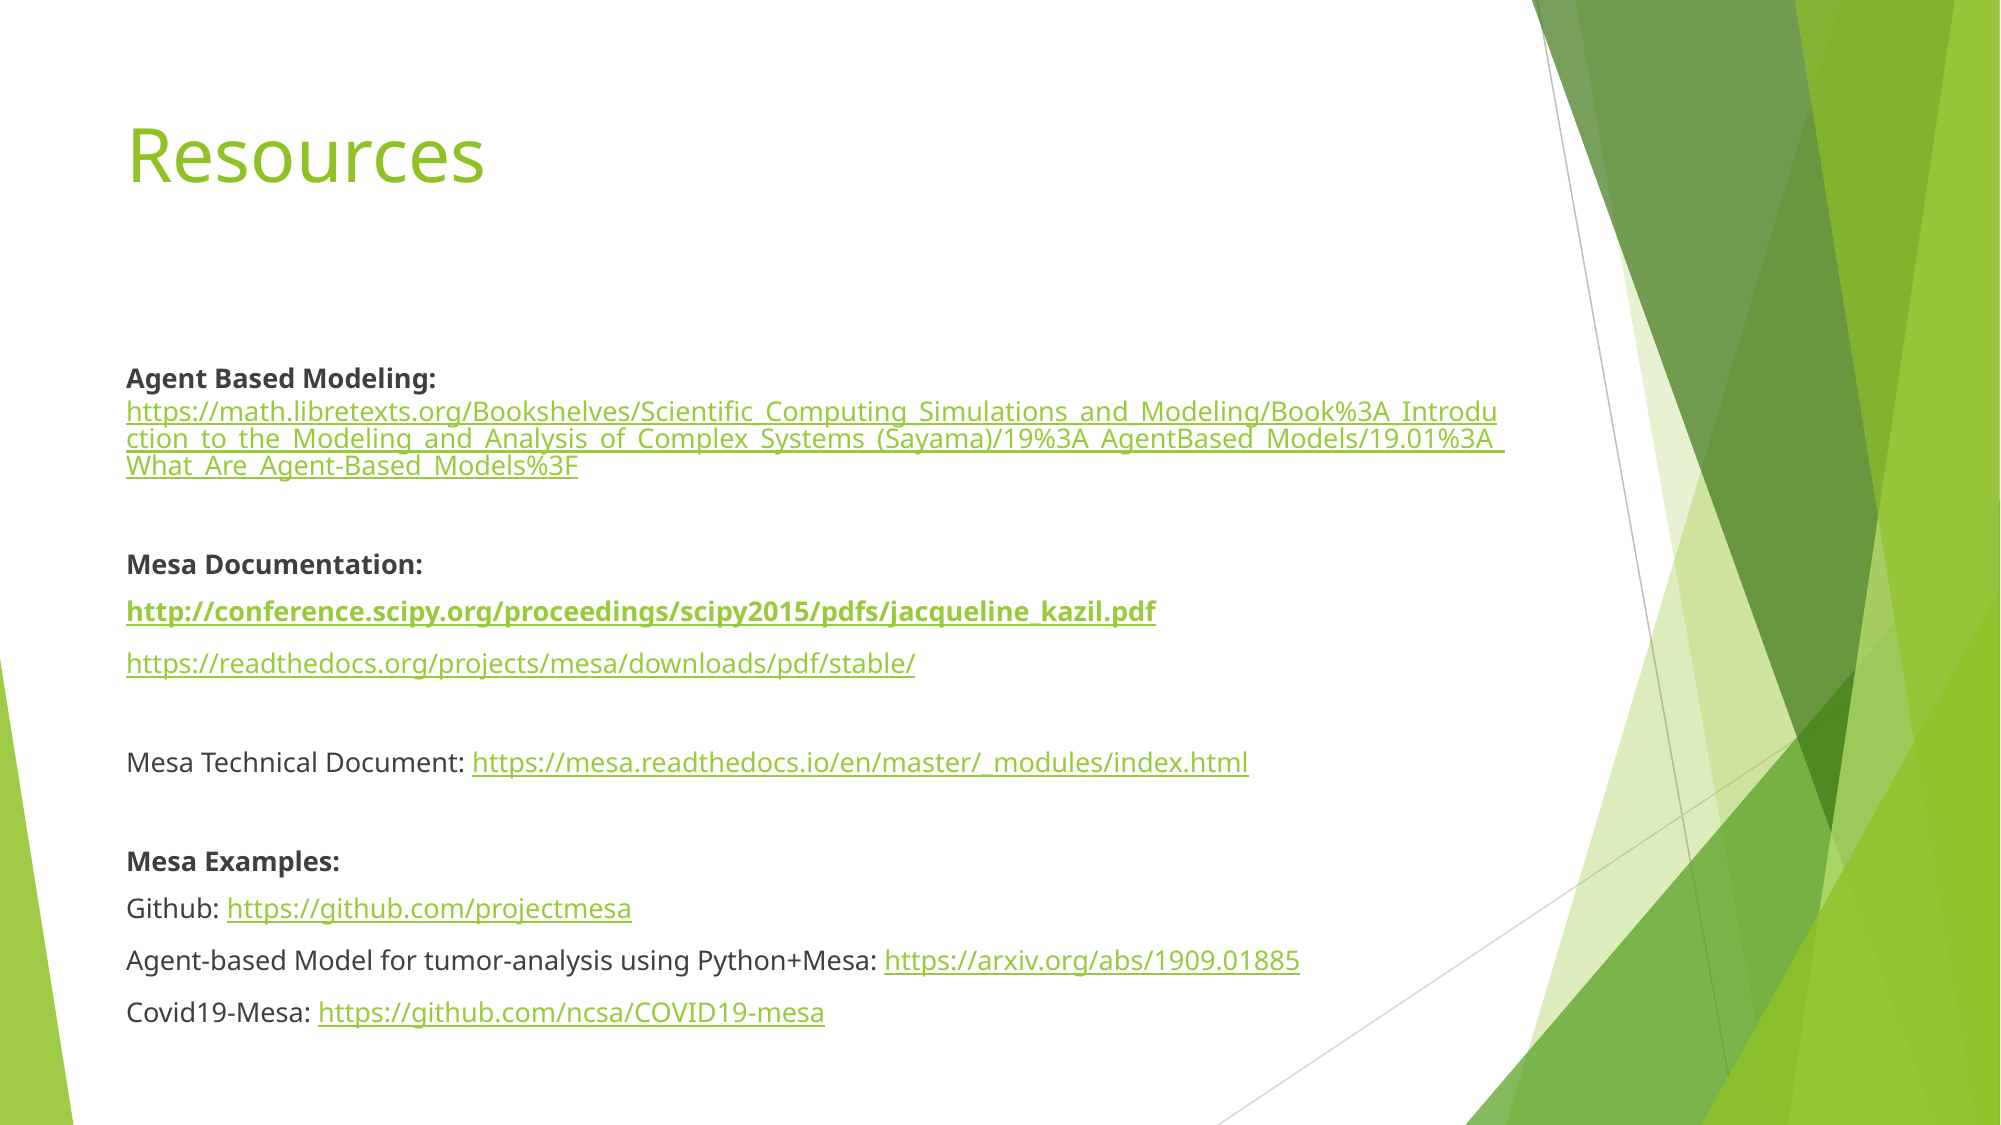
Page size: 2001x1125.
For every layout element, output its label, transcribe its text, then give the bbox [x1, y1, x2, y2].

title Resources [111, 99, 1522, 317]
list Agent Based Modeling: https://math.libretexts.org/Bookshelves/Scientific_Computing_Simulations_and_Modeling/Book%3A_Introduction_to_the_Modeling_and_Analysis_of_Complex_Systems_(Sayama)/19%3A_AgentBased_Models/19.01%3A_What_Are_Agent-Based_Models%3F Mesa Documentation: http://conference.scipy.org/proceedings/scipy2015/pdfs/jacqueline_kazil.pdf https://readthedocs.org/projects/mesa/downloads/pdf/stable/ Mesa Technical Document: https://mesa.readthedocs.io/en/master/_modules/index.html Mesa Examples: Github: https://github.com/projectmesa Agent-based Model for tumor-analysis using Python+Mesa: https://arxiv.org/abs/1909.01885 Covid19-Mesa: https://github.com/ncsa/COVID19-mesa [111, 354, 1522, 992]
